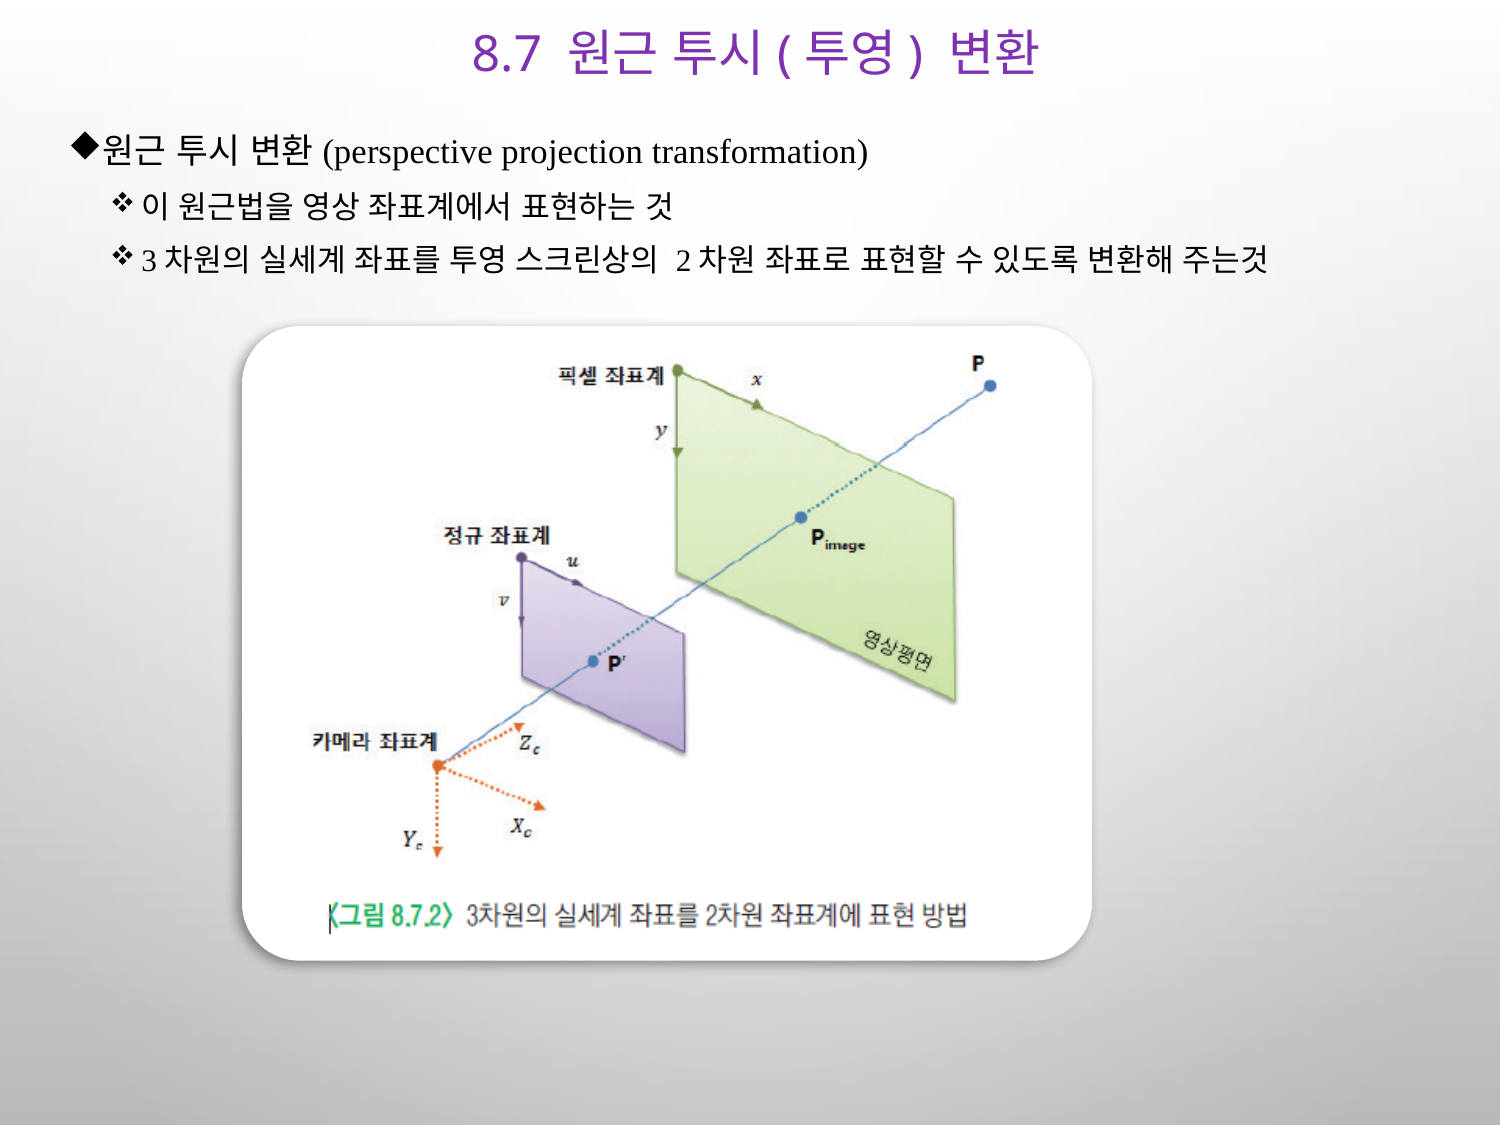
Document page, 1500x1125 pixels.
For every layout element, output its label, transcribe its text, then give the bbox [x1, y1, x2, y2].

title 8.7 원근 투시(투영) 변환 [53, 4, 1459, 107]
picture [0, 0, 1500, 1125]
list 원근 투시 변환(perspective projection transformation) 이 원근법을 영상 좌표계에서 표현하는 것 3차원의 실세계 좌표를 투영 스크린상의 2차원 좌표로 표현할 수 있도록 변환해 주는것 [53, 113, 1459, 1102]
